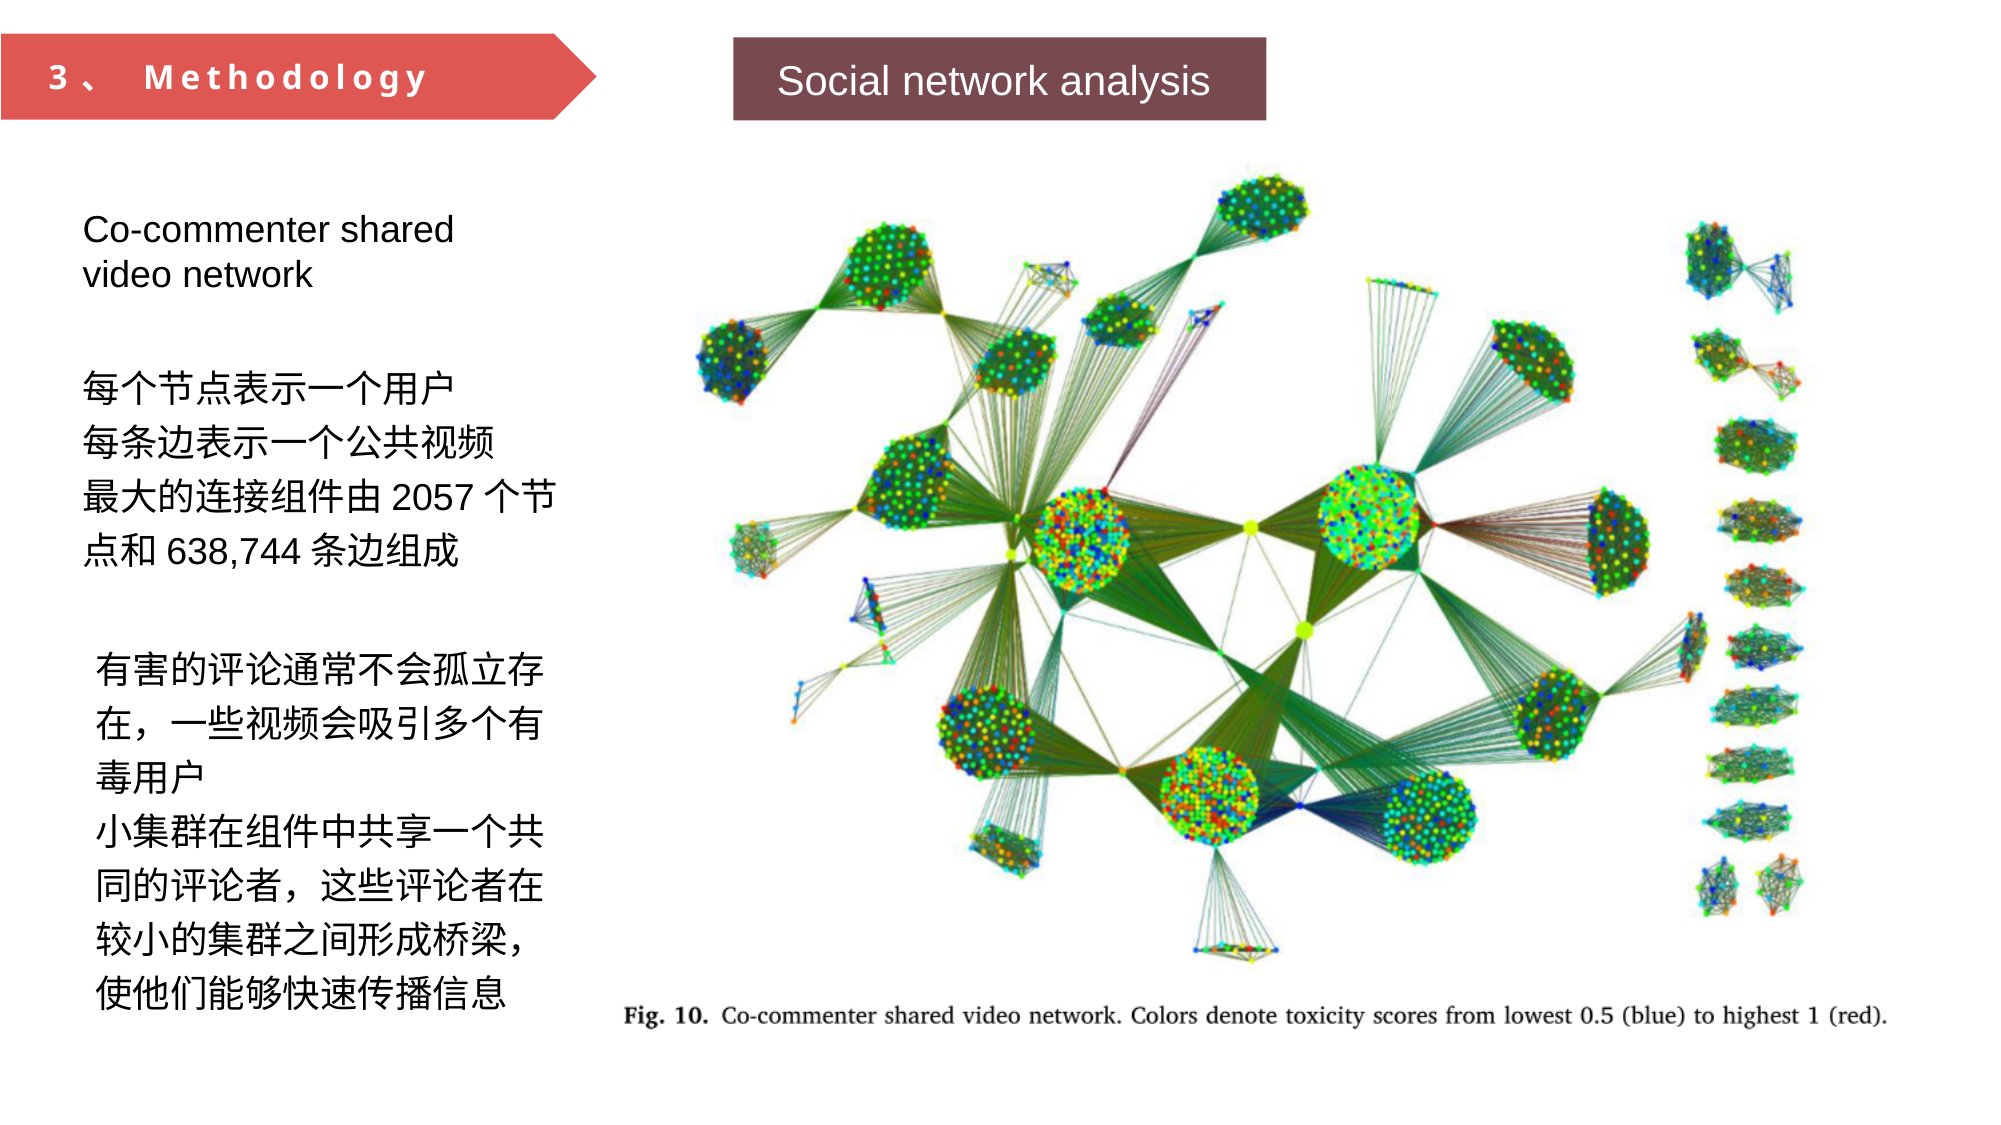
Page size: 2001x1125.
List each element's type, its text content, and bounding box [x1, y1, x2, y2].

picture [530, 157, 1933, 1040]
text_box 每个节点表示一个用户 每条边表示一个公共视频 最大的连接组件由2057个节点和638,744条边组成 [67, 348, 530, 580]
text_box Social network analysis [732, 36, 1267, 122]
text_box [0, 31, 573, 122]
text_box 有害的评论通常不会孤立存在，一些视频会吸引多个有毒用户 小集群在组件中共享一个共同的评论者，这些评论者在较小的集群之间形成桥梁，使他们能够快速传播信息 [80, 630, 530, 1023]
text_box 3、 Methodology [33, 48, 599, 104]
text_box Co-commenter shared video network [67, 197, 530, 303]
